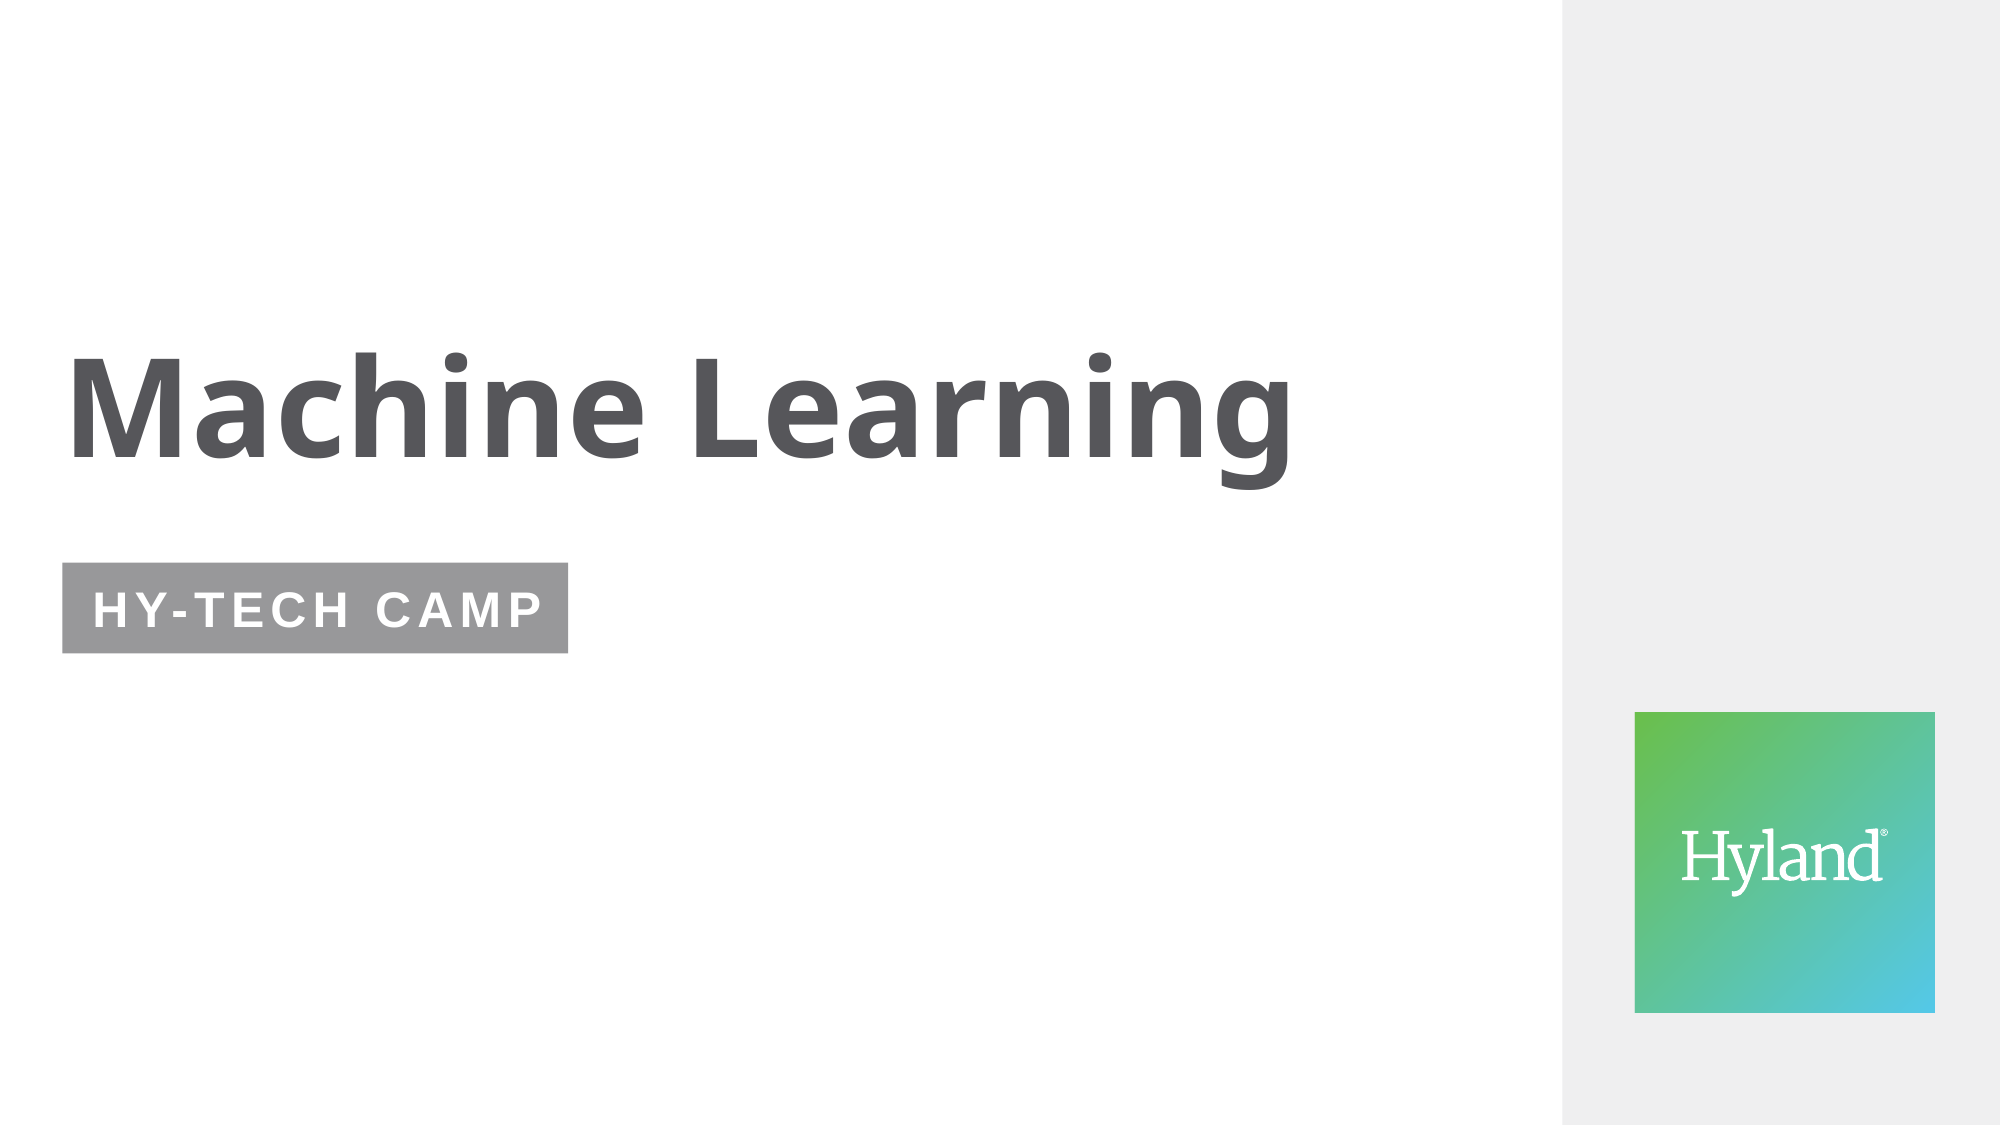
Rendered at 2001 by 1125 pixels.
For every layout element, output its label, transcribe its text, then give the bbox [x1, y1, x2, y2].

title Machine Learning [62, 37, 1507, 488]
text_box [1634, 712, 1935, 1013]
subtitle Hy-Tech Camp [62, 562, 569, 654]
